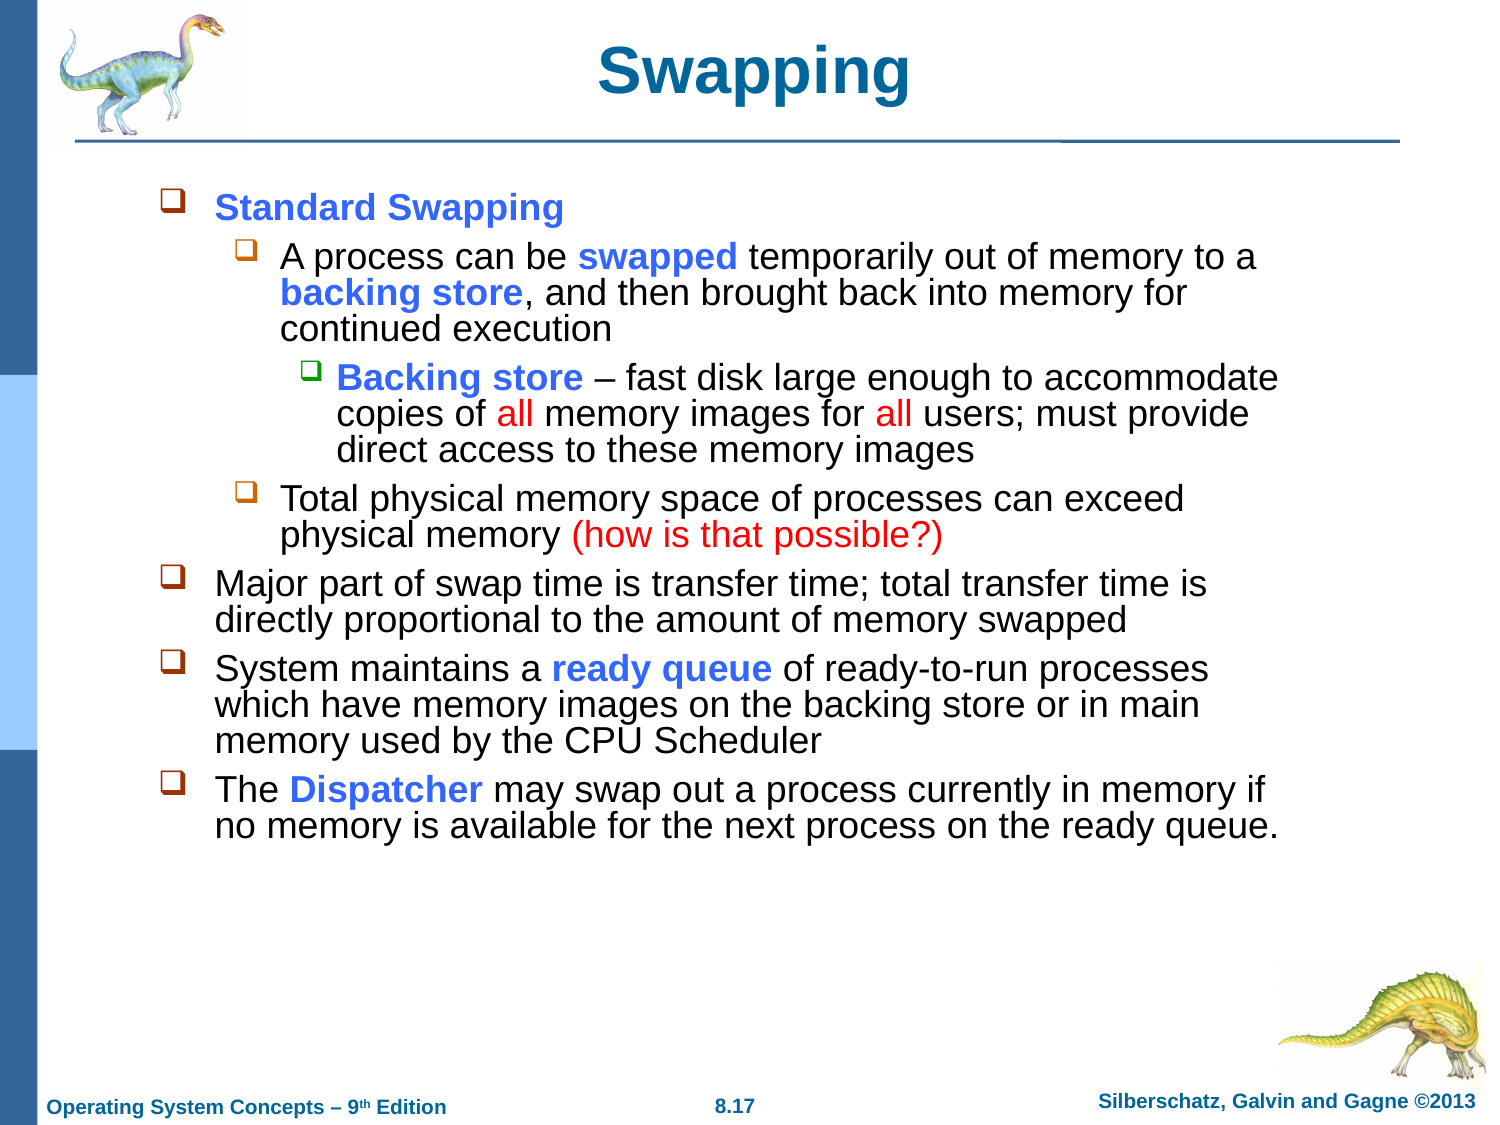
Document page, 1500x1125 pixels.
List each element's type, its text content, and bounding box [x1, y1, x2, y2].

list Standard Swapping A process can be swapped temporarily out of memory to a backing store, and then brought back into memory for continued execution Backing store – fast disk large enough to accommodate copies of all memory images for all users; must provide direct access to these memory images Total physical memory space of processes can exceed physical memory (how is that possible?) Major part of swap time is transfer time; total transfer time is directly proportional to the amount of memory swapped System maintains a ready queue of ready-to-run processes which have memory images on the backing store or in main memory used by the CPU Scheduler The Dispatcher may swap out a process currently in memory if no memory is available for the next process on the ready queue. [143, 184, 1300, 1016]
title Swapping [80, 19, 1431, 115]
picture [1275, 959, 1486, 1090]
picture [46, 0, 243, 149]
